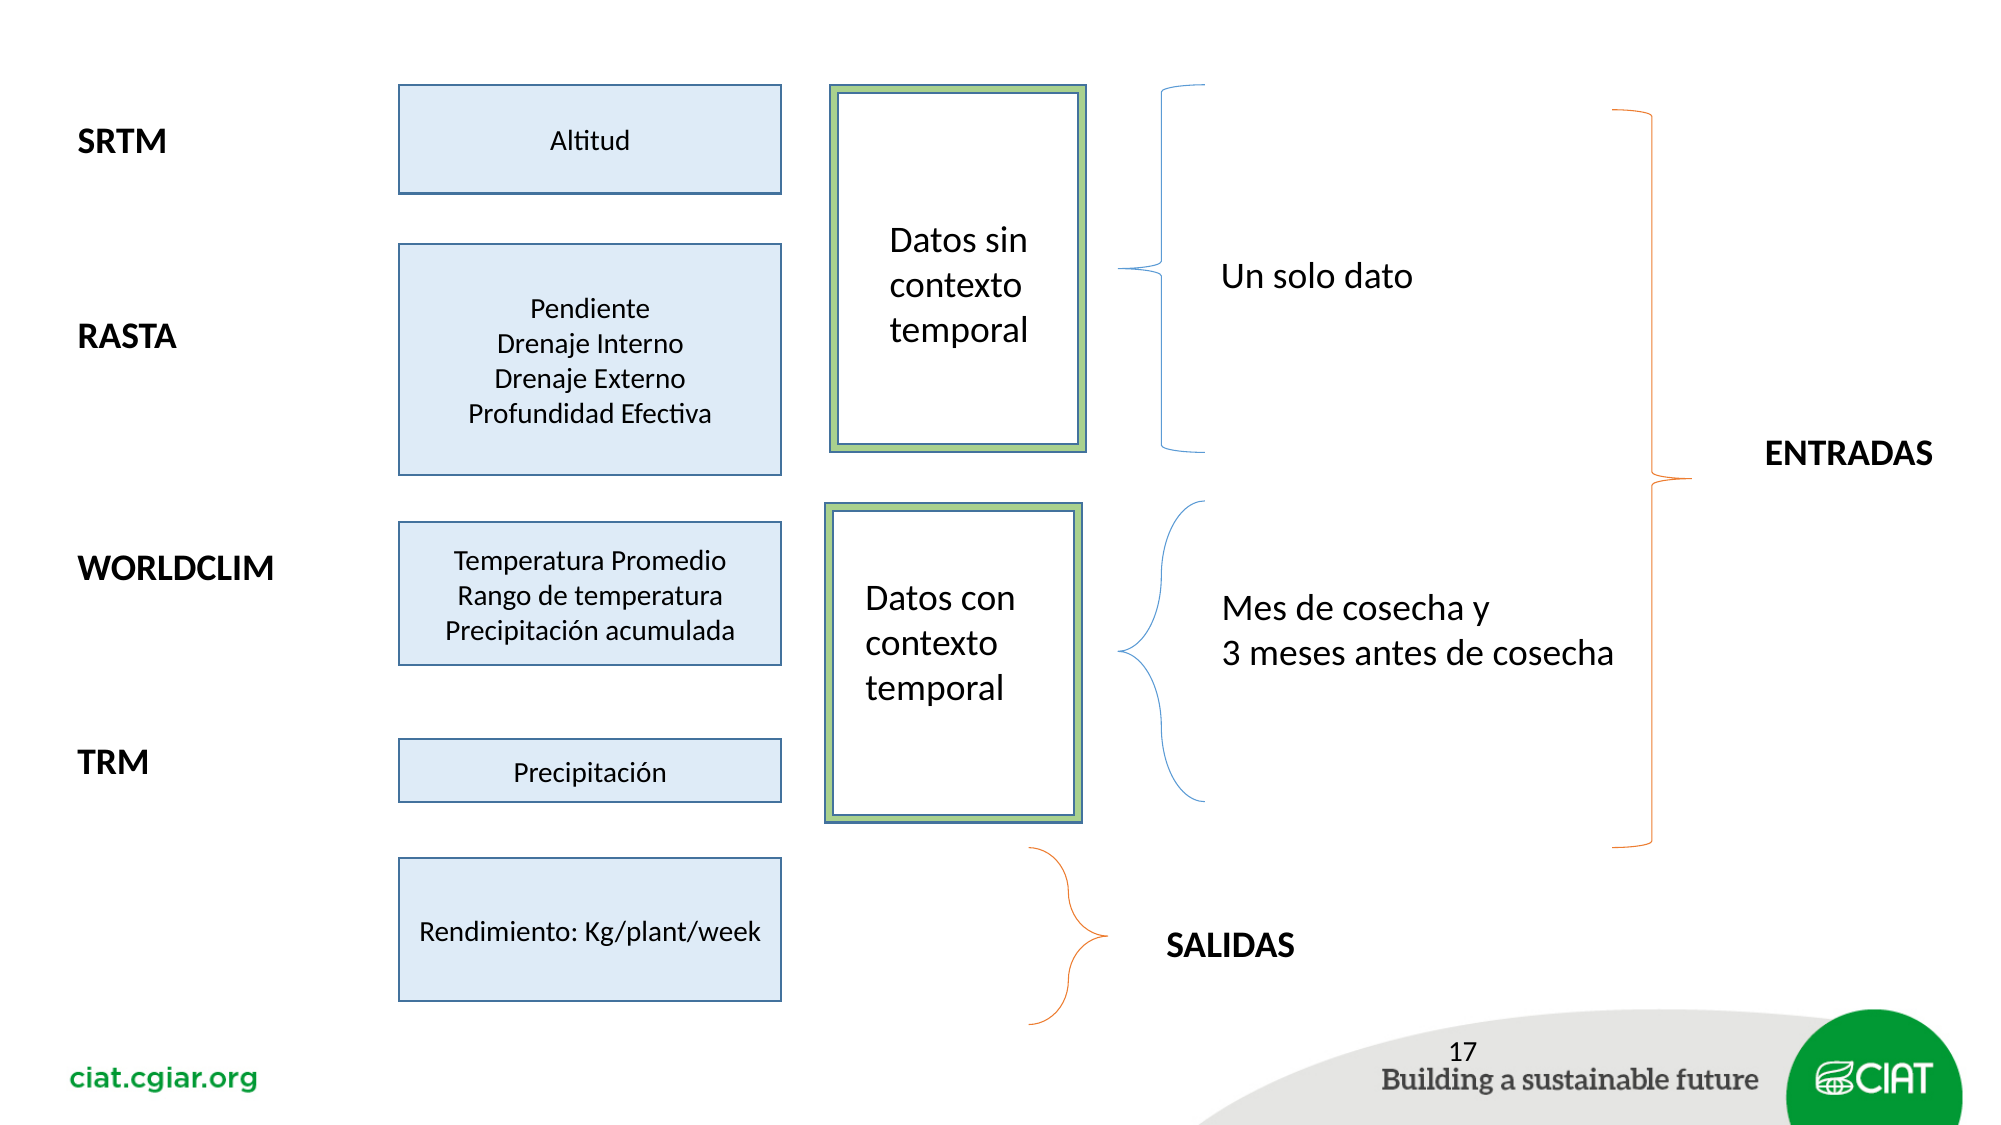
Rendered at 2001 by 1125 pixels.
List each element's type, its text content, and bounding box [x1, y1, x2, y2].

text_box [824, 502, 1083, 824]
slide_number 17 [1433, 1024, 1900, 1103]
text_box Precipitación [398, 738, 782, 803]
text_box Un solo dato [1206, 243, 1429, 304]
text_box [1028, 847, 1109, 1026]
text_box Datos con contexto temporal [850, 566, 1032, 716]
text_box SALIDAS [1151, 912, 1311, 973]
text_box ENTRADAS [1750, 420, 1949, 481]
text_box [1117, 84, 1205, 453]
text_box [829, 84, 1087, 453]
text_box Datos sin contexto temporal [874, 207, 1046, 358]
text_box WORLDCLIM [62, 535, 373, 596]
text_box SRTM [62, 108, 398, 169]
text_box Mes de cosecha y 3 meses antes de cosecha [1206, 575, 1612, 681]
text_box Pendiente Drenaje Interno Drenaje Externo Profundidad Efectiva [398, 243, 782, 476]
text_box RASTA [62, 303, 310, 363]
text_box Rendimiento: Kg/plant/week [398, 857, 782, 1002]
text_box [1612, 109, 1692, 849]
text_box TRM [62, 730, 373, 790]
text_box Altitud [398, 84, 782, 195]
picture [0, 996, 2000, 1125]
text_box Temperatura Promedio Rango de temperatura Precipitación acumulada [398, 521, 782, 666]
text_box [1117, 500, 1205, 803]
